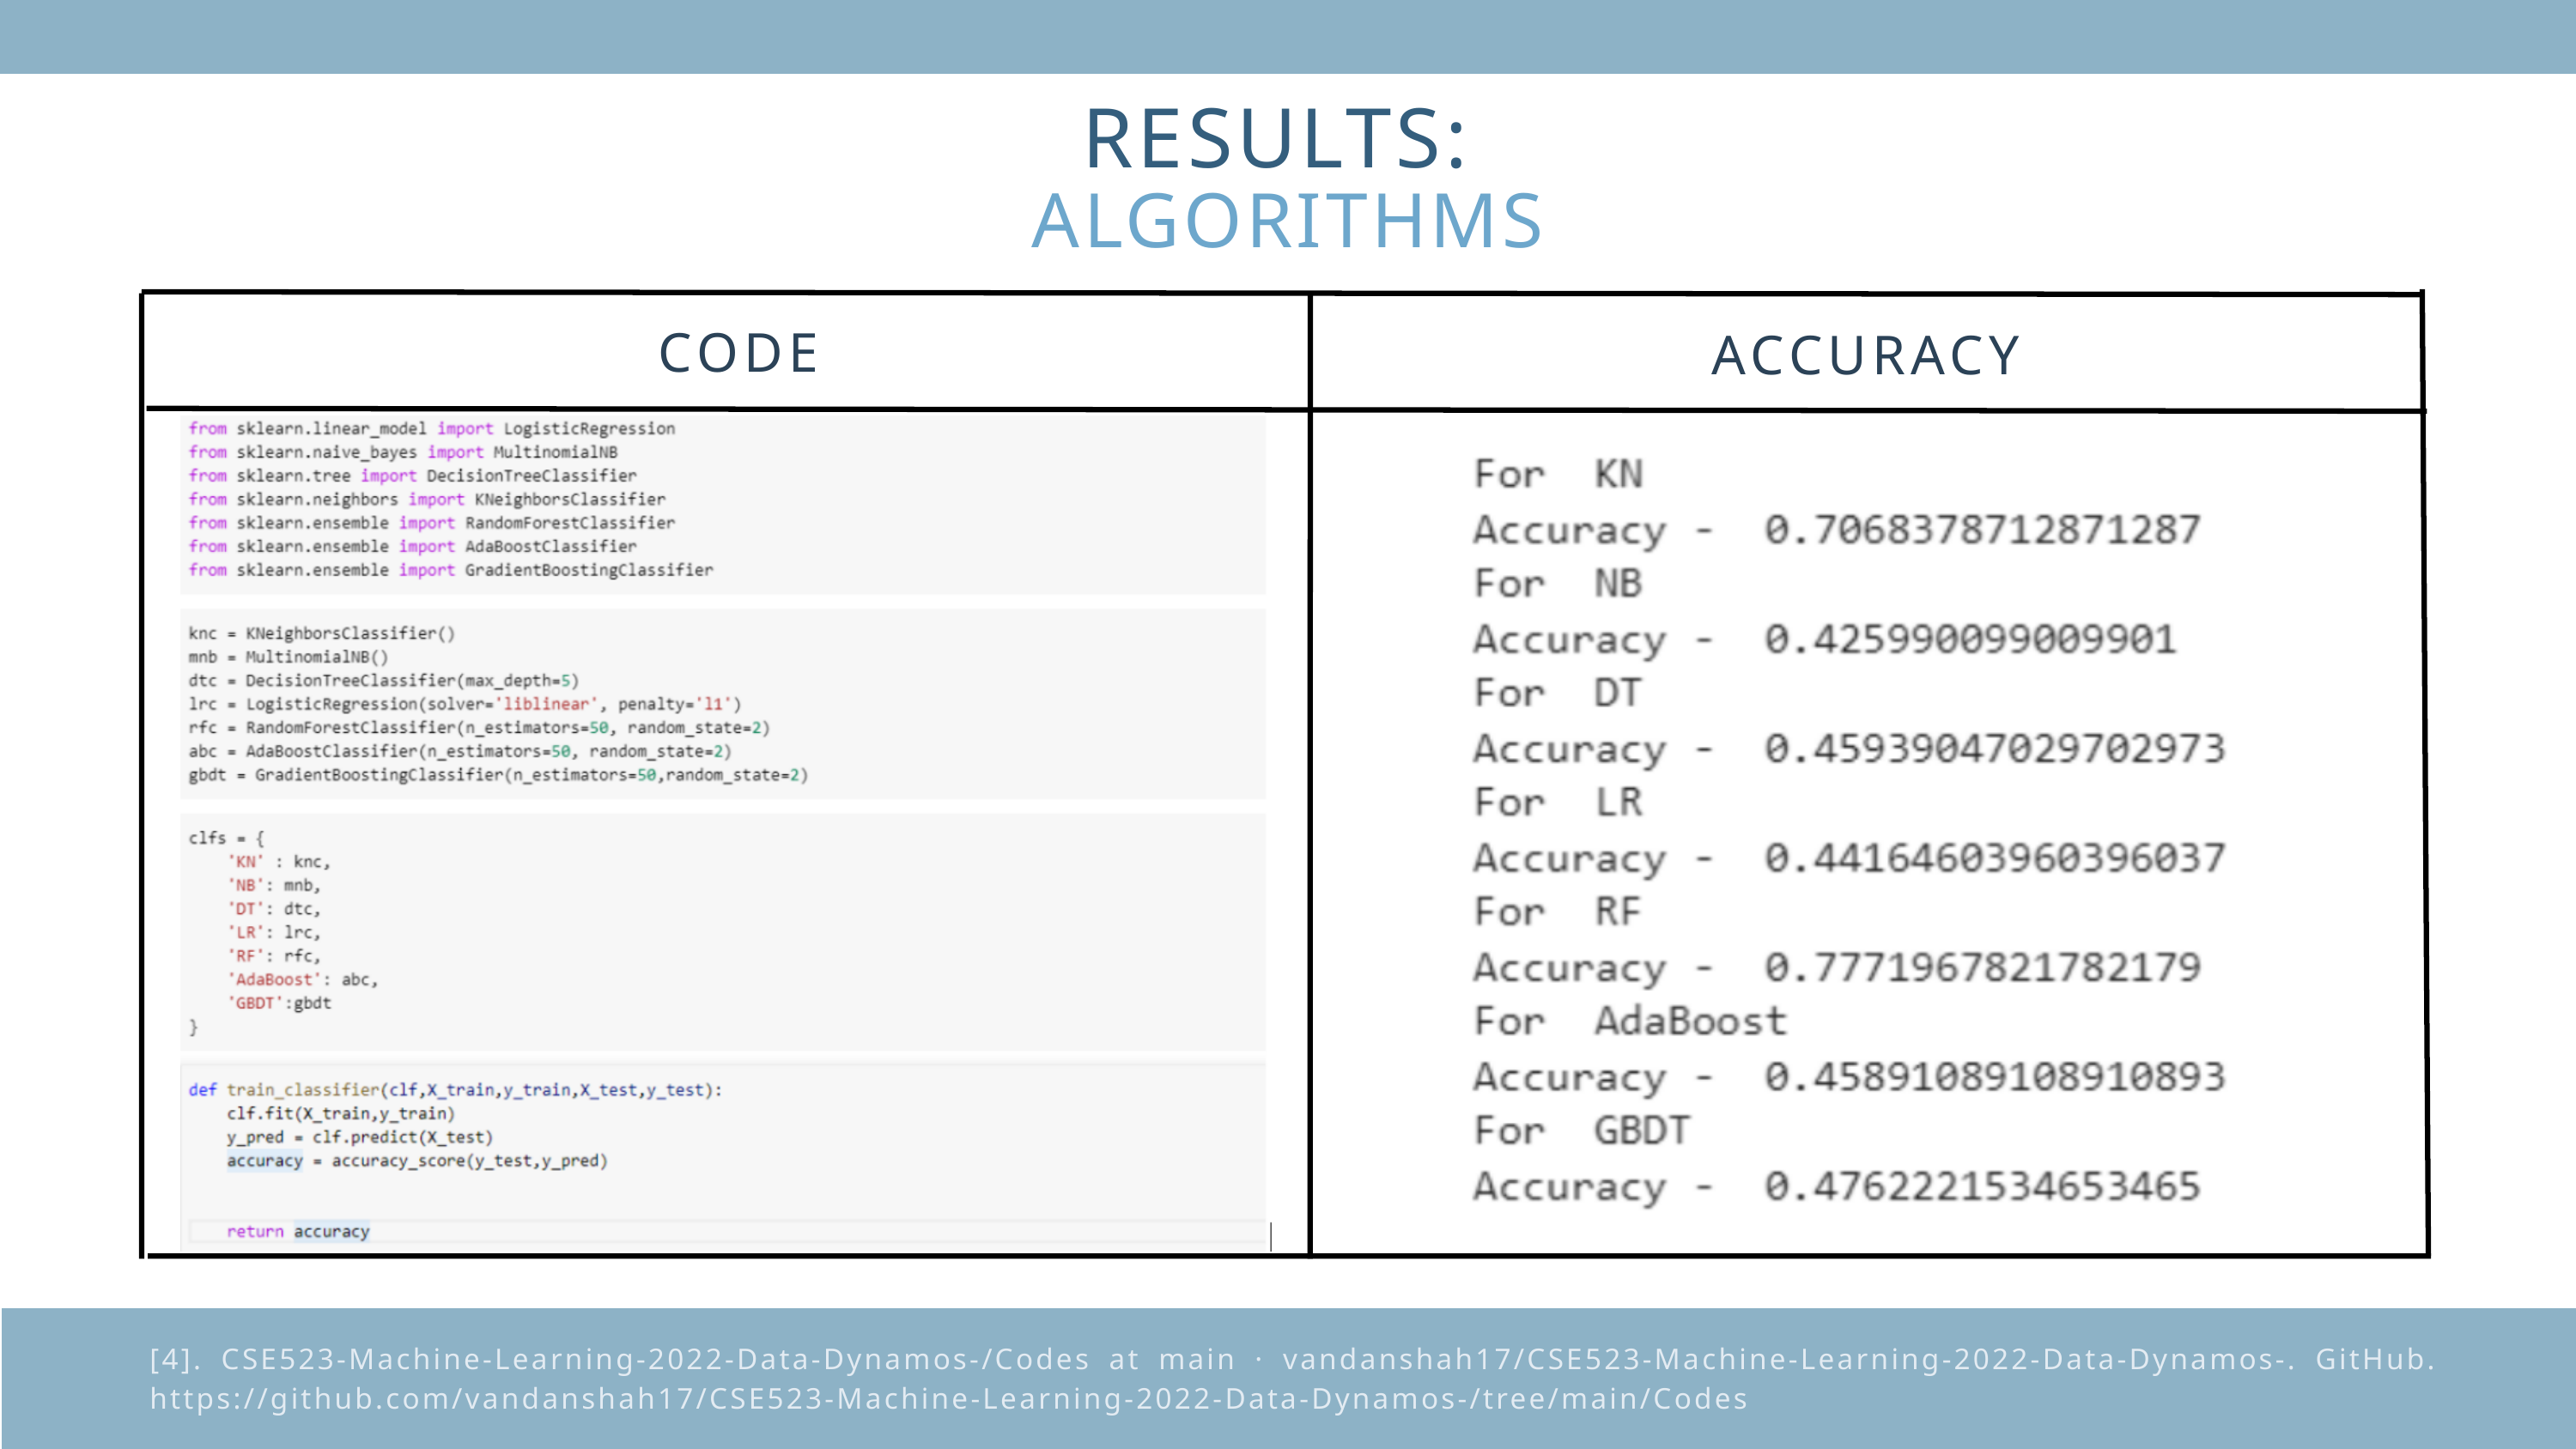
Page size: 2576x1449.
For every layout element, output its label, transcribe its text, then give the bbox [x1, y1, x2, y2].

picture [179, 415, 1272, 1252]
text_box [1, 1307, 2576, 1449]
text_box RESULTS: ALGORITHMS [191, 97, 2385, 264]
text_box ACCURACY [1483, 310, 2249, 385]
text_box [0, 0, 2576, 74]
picture [1445, 428, 2287, 1239]
text_box CODE [640, 307, 837, 384]
